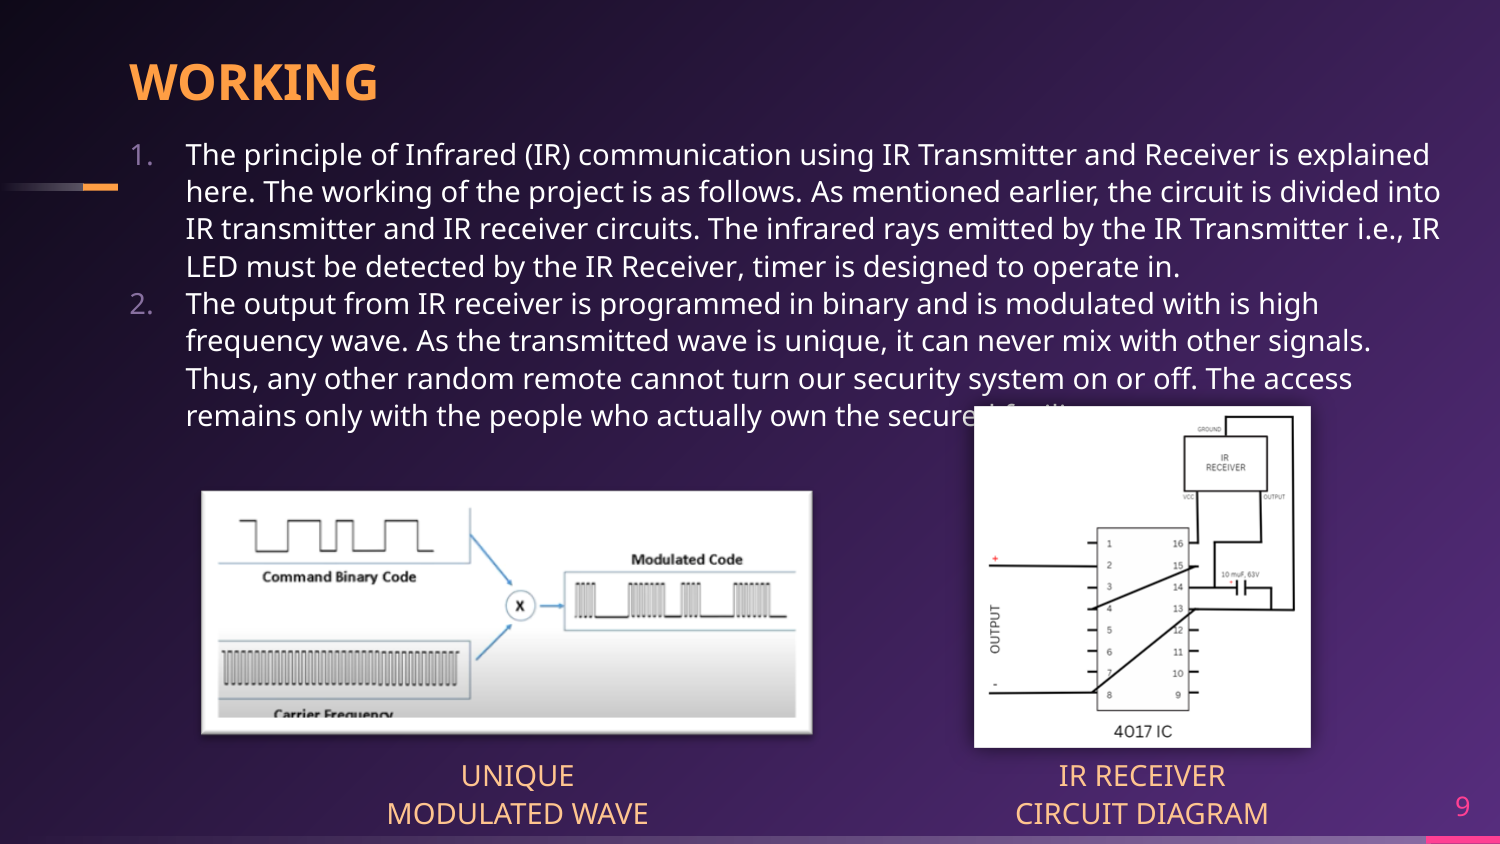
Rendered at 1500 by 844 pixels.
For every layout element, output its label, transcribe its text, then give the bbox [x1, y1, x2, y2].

list The principle of Infrared (IR) communication using IR Transmitter and Receiver is explained here. The working of the project is as follows. As mentioned earlier, the circuit is divided into IR transmitter and IR receiver circuits. The infrared rays emitted by the IR Transmitter i.e., IR LED must be detected by the IR Receiver, timer is designed to operate in. The output from IR receiver is programmed in binary and is modulated with is high frequency wave. As the transmitted wave is unique, it can never mix with other signals. Thus, any other random remote cannot turn our security system on or off. The access remains only with the people who actually own the secured facility. [129, 133, 1453, 632]
picture [188, 480, 826, 752]
picture [942, 373, 1343, 780]
text_box IR RECEIVER CIRCUIT DIAGRAM [995, 788, 1290, 838]
slide_number 9 [1426, 779, 1500, 837]
text_box UNIQUE MODULATED WAVE [370, 760, 666, 838]
title WORKING [129, 46, 843, 112]
